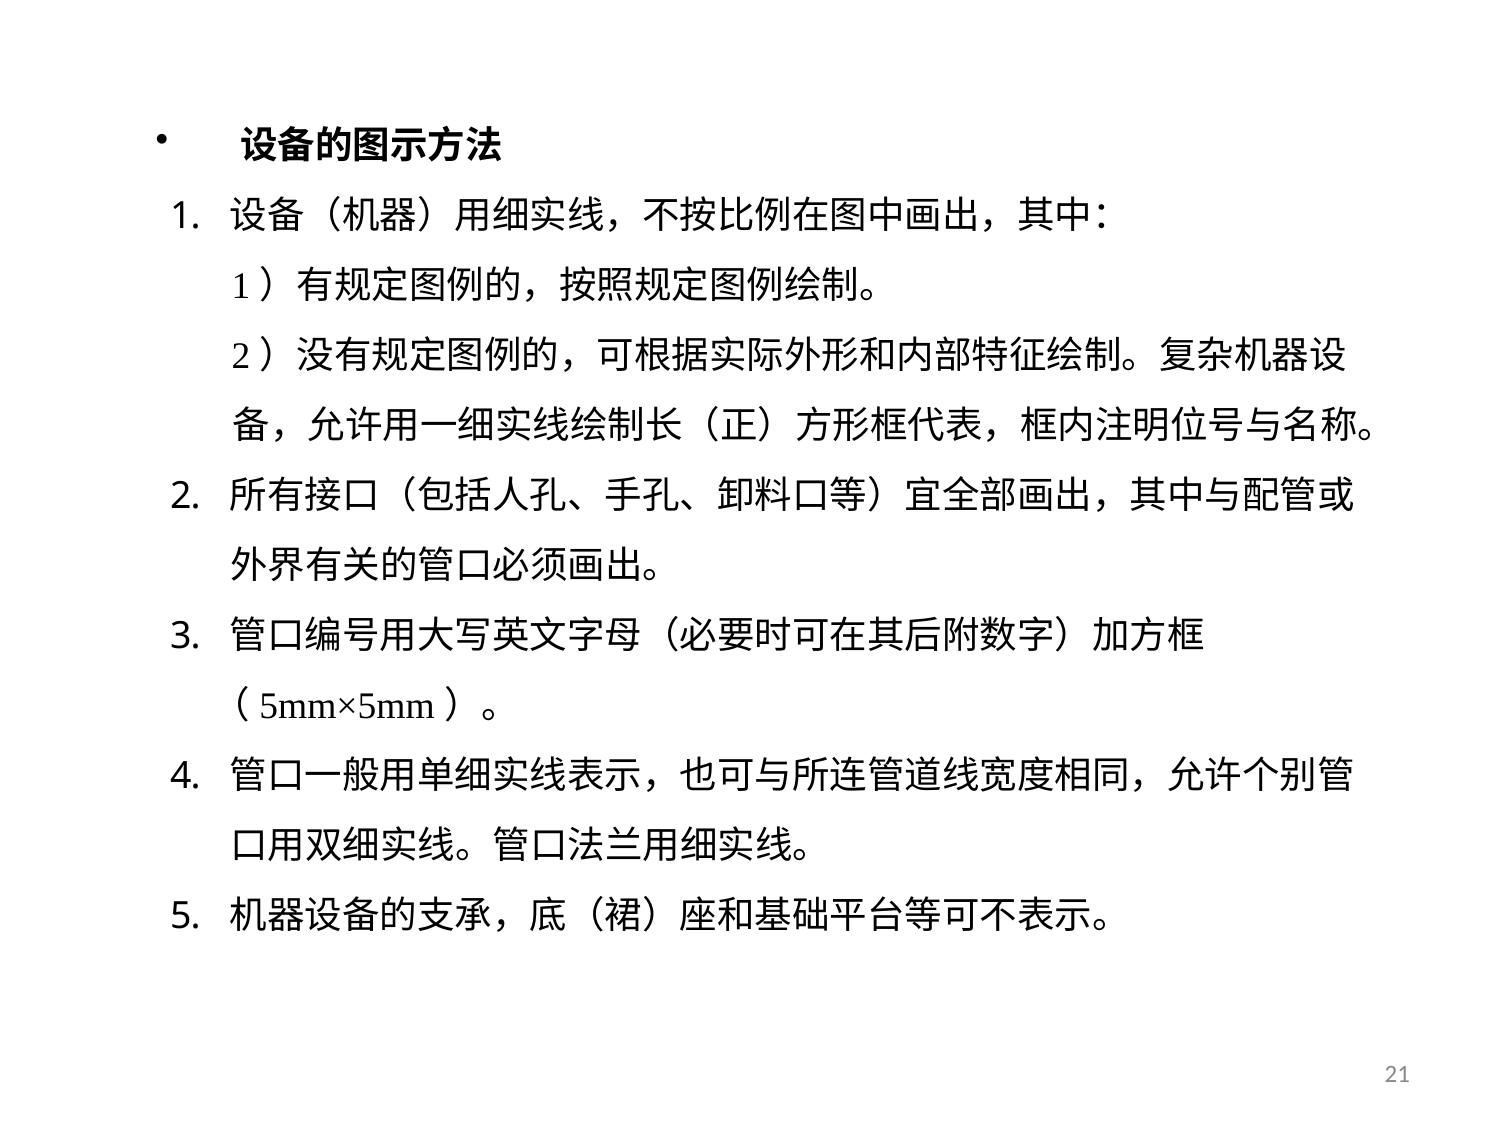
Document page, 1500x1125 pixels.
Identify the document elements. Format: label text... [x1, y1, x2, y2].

list 设备的图示方法 设备（机器）用细实线，不按比例在图中画出，其中： 1）有规定图例的，按照规定图例绘制。 2）没有规定图例的，可根据实际外形和内部特征绘制。复杂机器设 备，允许用一细实线绘制长（正）方形框代表，框内注明位号与名称。 所有接口（包括人孔、手孔、卸料口等）宜全部画出，其中与配管或 外界有关的管口必须画出。 管口编号用大写英文字母（必要时可在其后附数字）加方框 （5mm×5mm）。 管口一般用单细实线表示，也可与所连管道线宽度相同，允许个别管 口用双细实线。管口法兰用细实线。 机器设备的支承，底（裙）座和基础平台等可不表示。 [140, 113, 1376, 1012]
slide_number 31 [1074, 1042, 1425, 1103]
